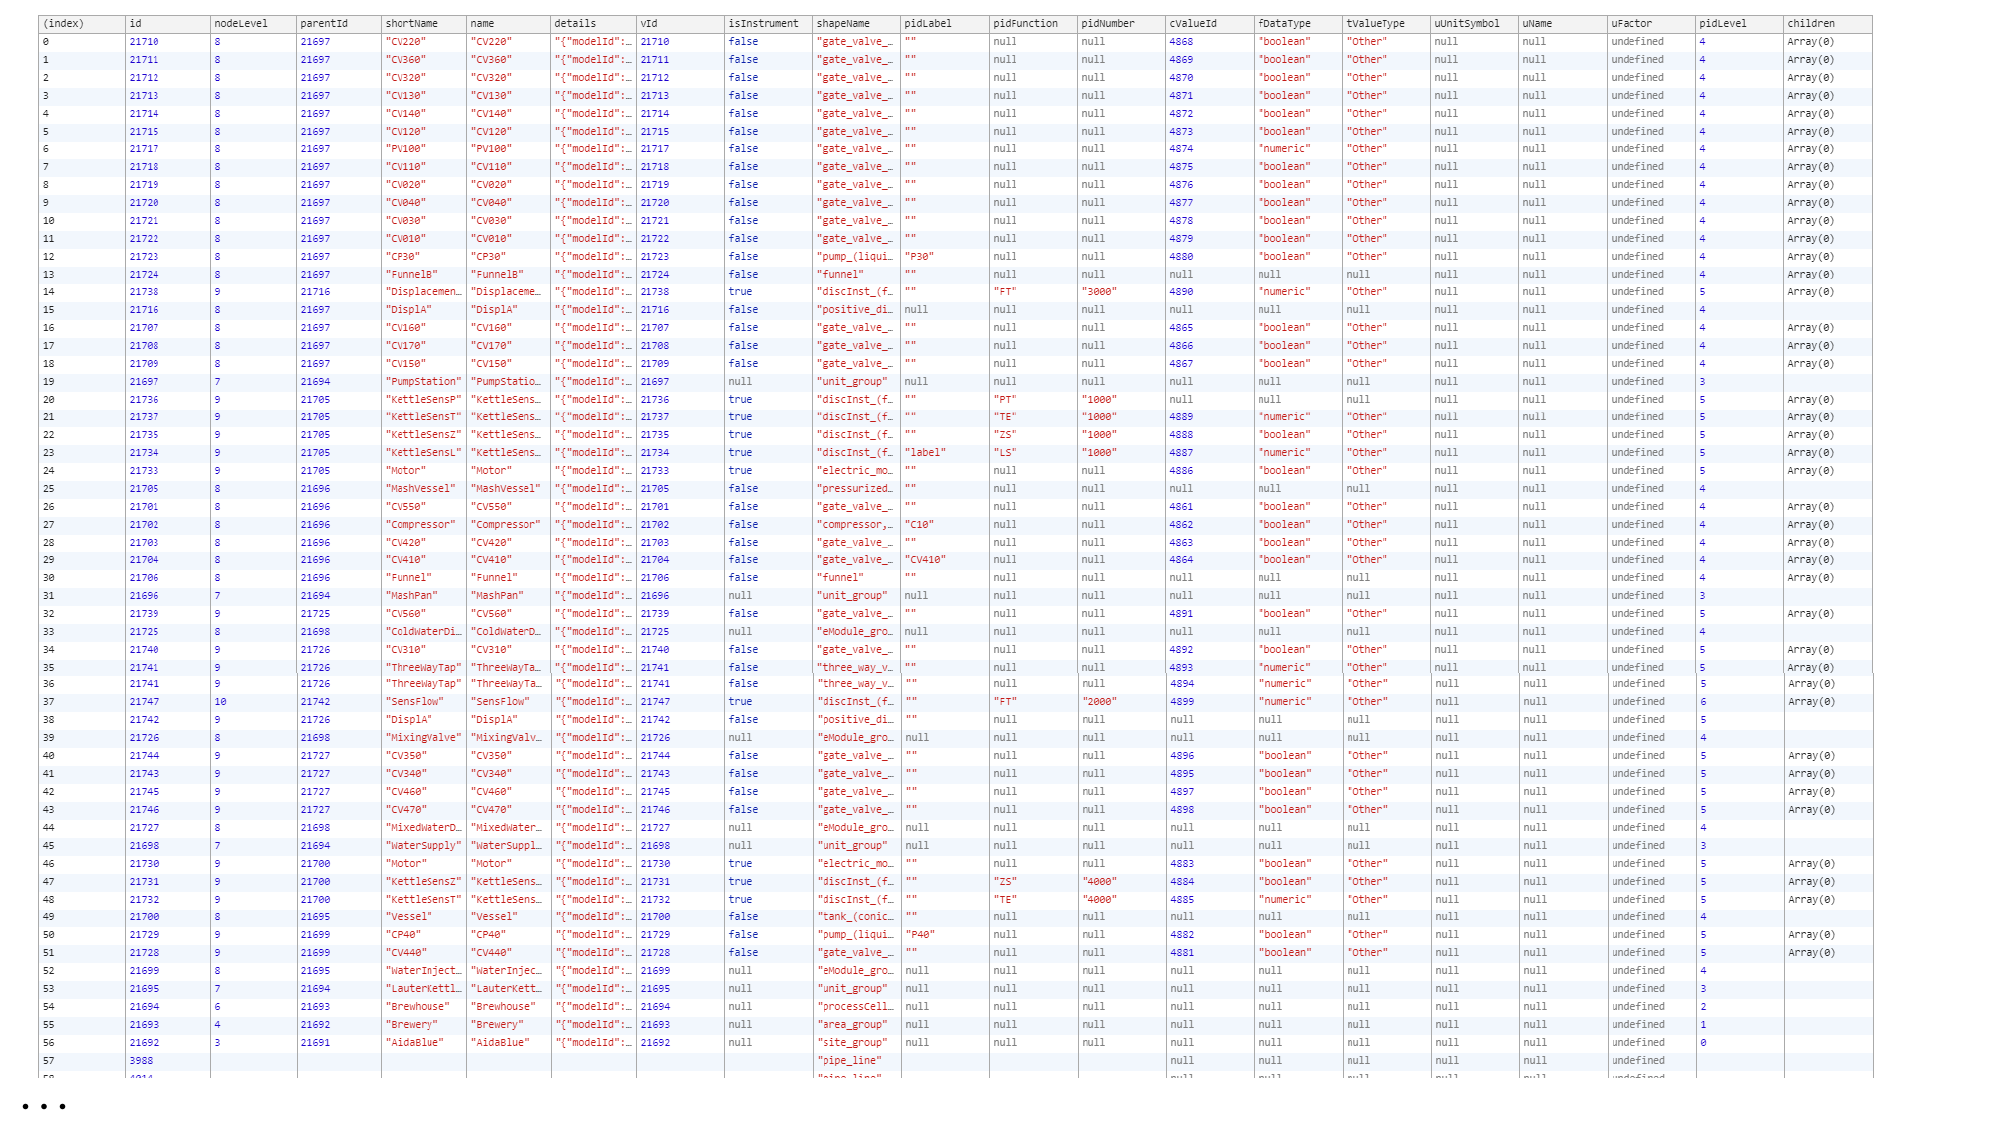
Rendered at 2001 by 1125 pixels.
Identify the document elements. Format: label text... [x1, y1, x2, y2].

picture [33, 15, 1877, 1078]
text_box . . . [0, 1064, 105, 1125]
